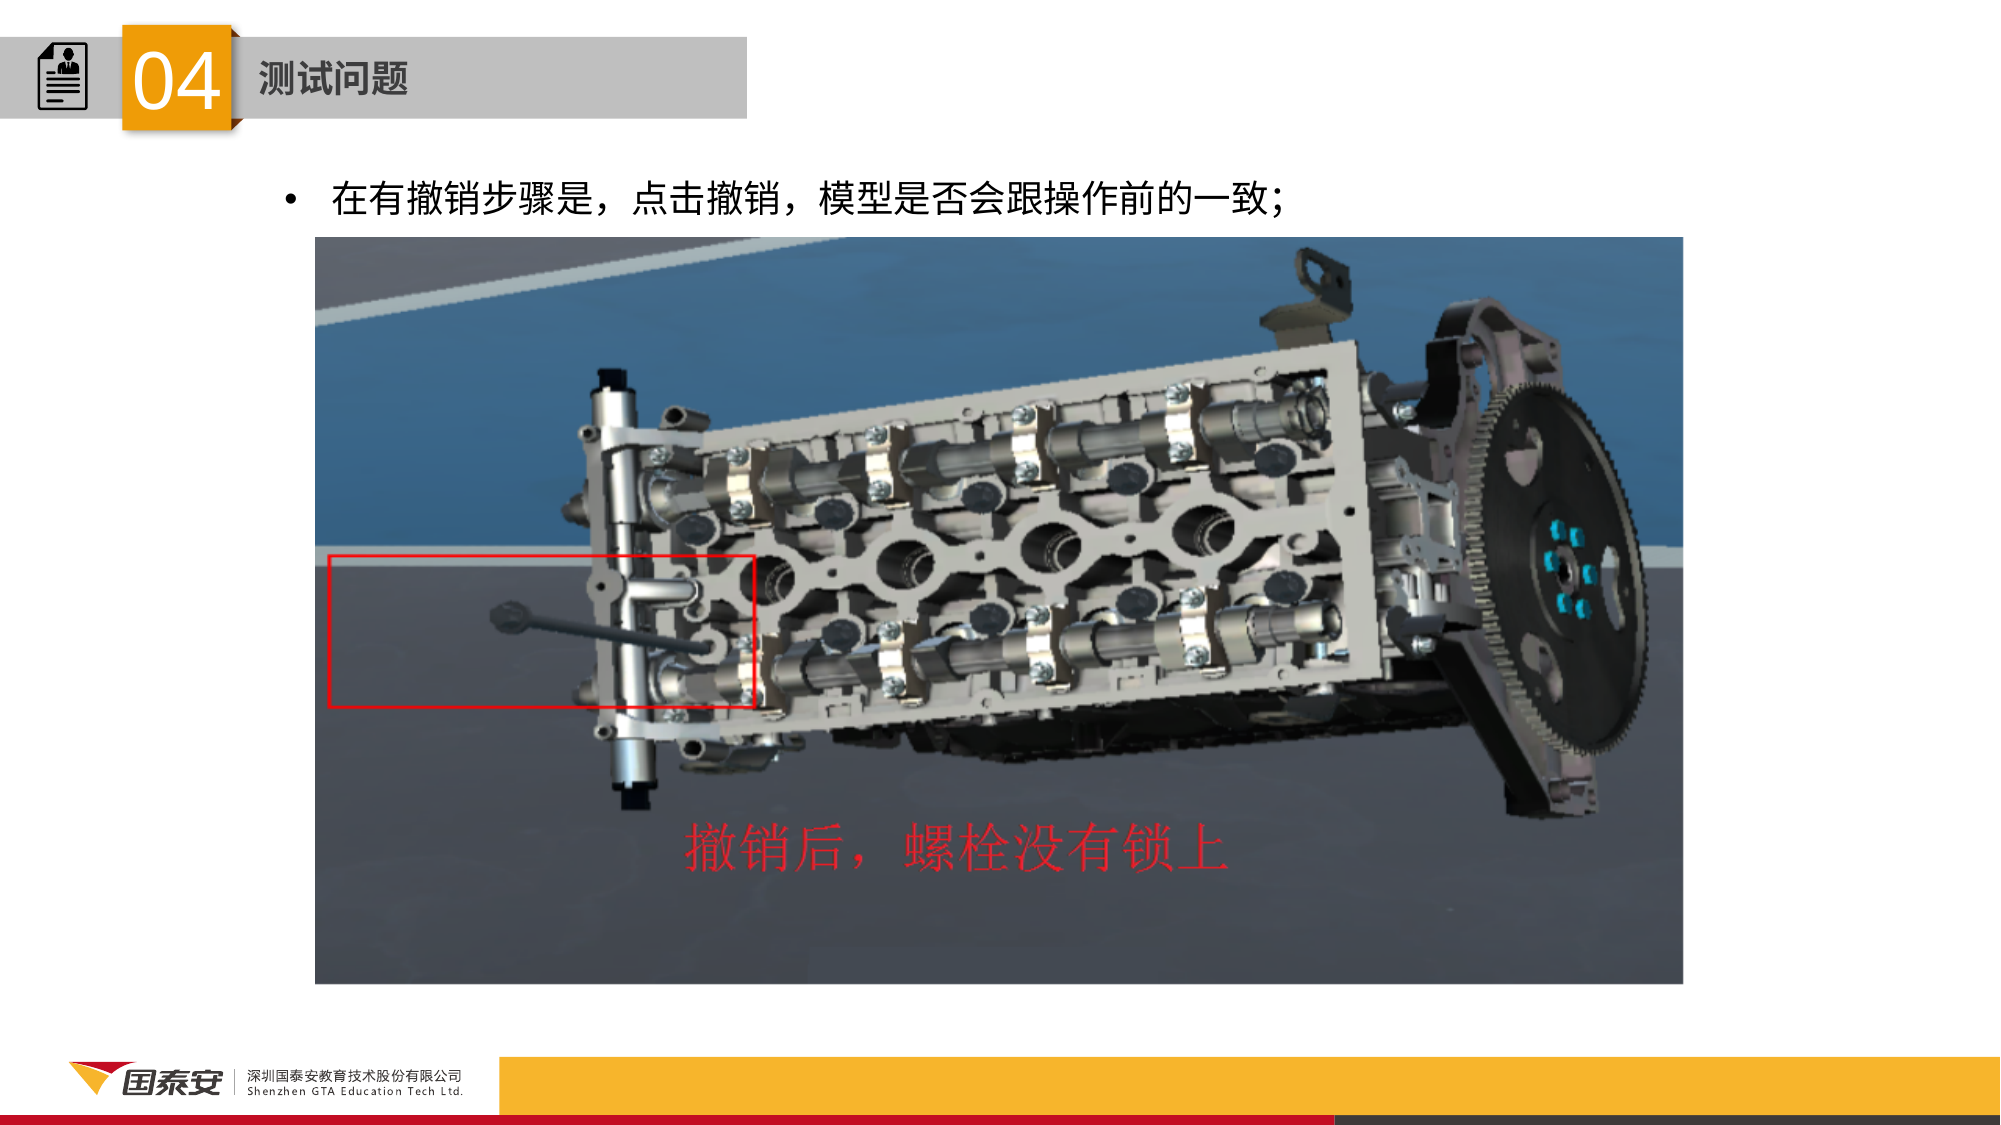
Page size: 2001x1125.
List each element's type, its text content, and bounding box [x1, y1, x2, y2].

picture [315, 237, 1685, 986]
list 在有撤销步骤是，点击撤销，模型是否会跟操作前的一致； [269, 173, 1897, 899]
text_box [0, 24, 747, 131]
